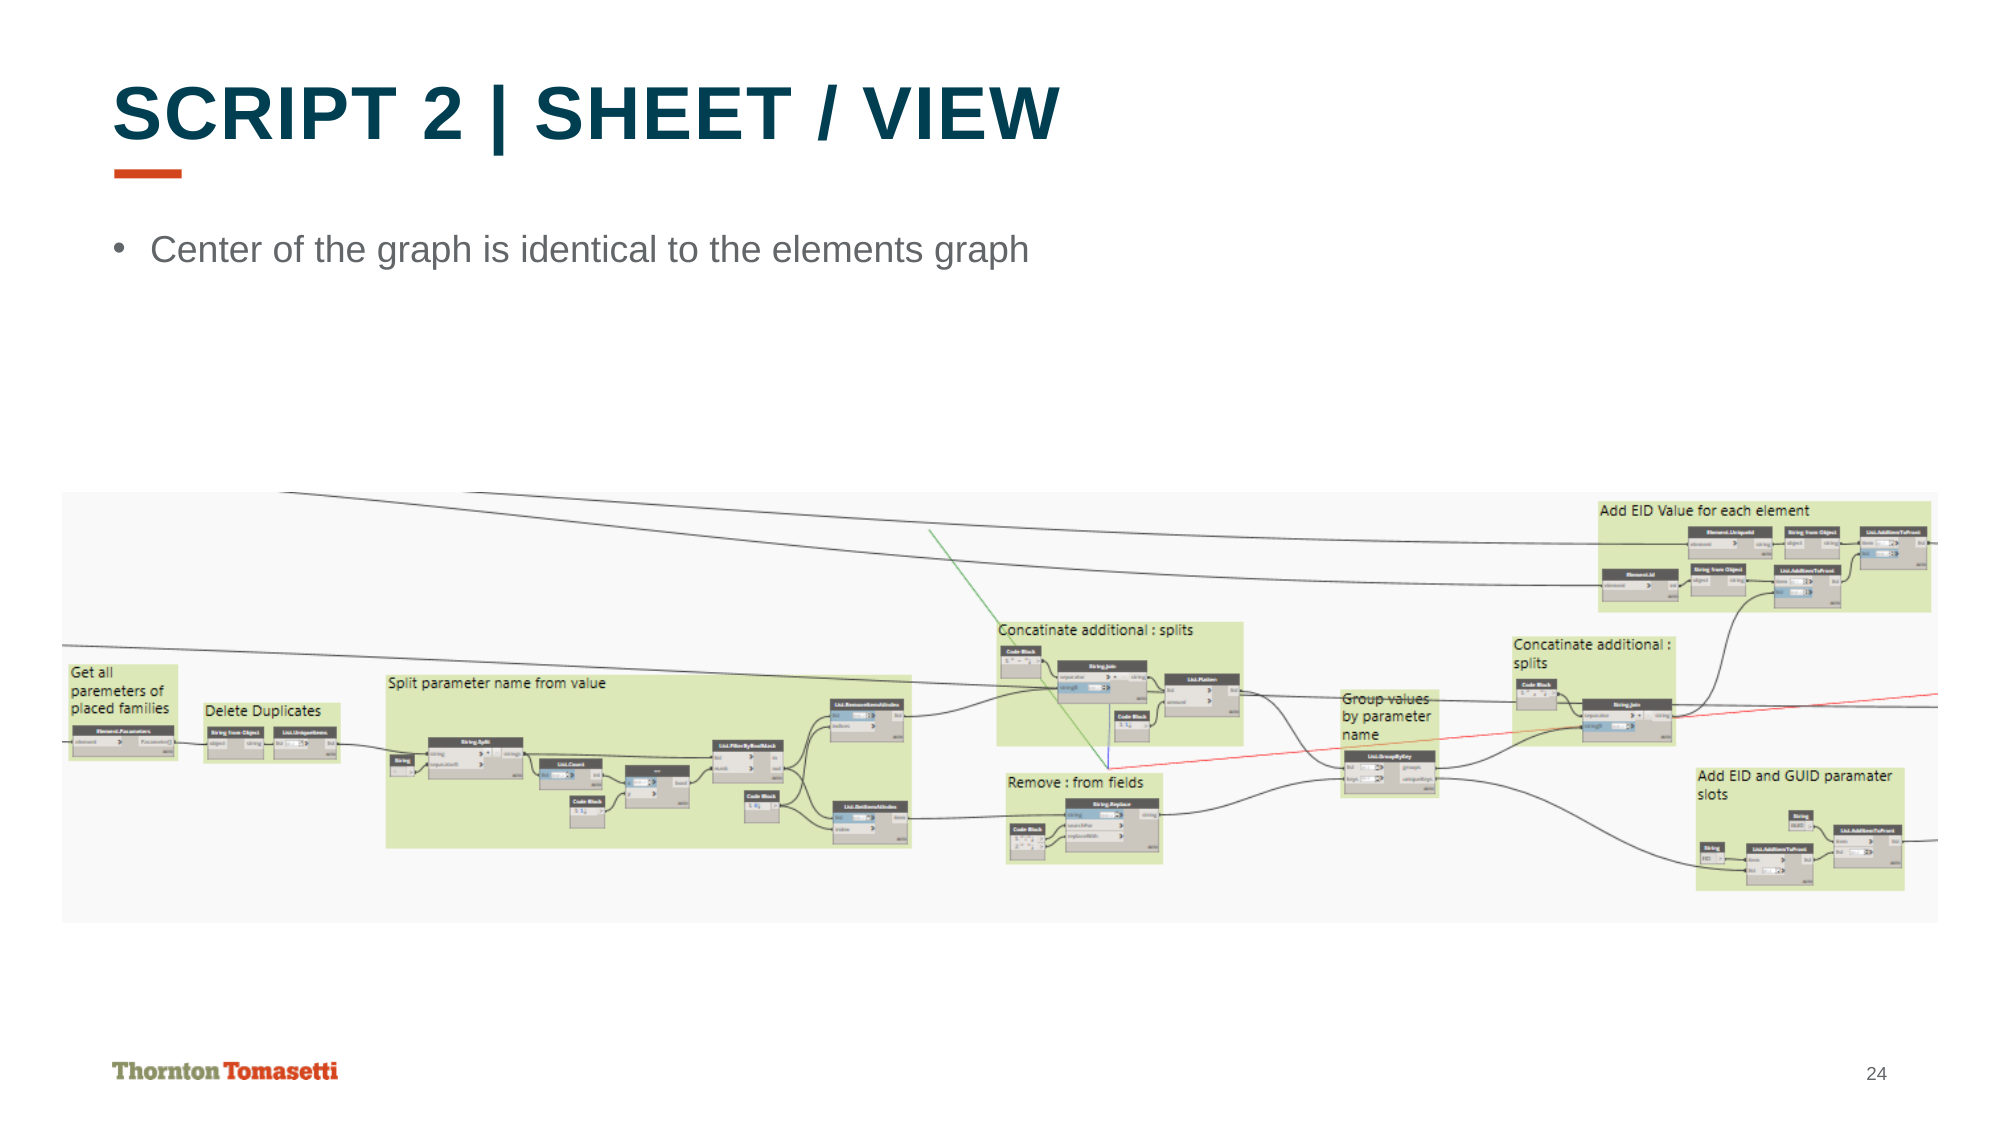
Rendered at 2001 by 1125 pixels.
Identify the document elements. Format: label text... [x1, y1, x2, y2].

title script 2 | Sheet / View [112, 75, 1888, 170]
text_box [113, 168, 183, 179]
list Center of the graph is identical to the elements graph [112, 224, 1457, 492]
picture [62, 492, 1938, 923]
slide_number 24 [1831, 1042, 1888, 1103]
picture [112, 1061, 338, 1080]
